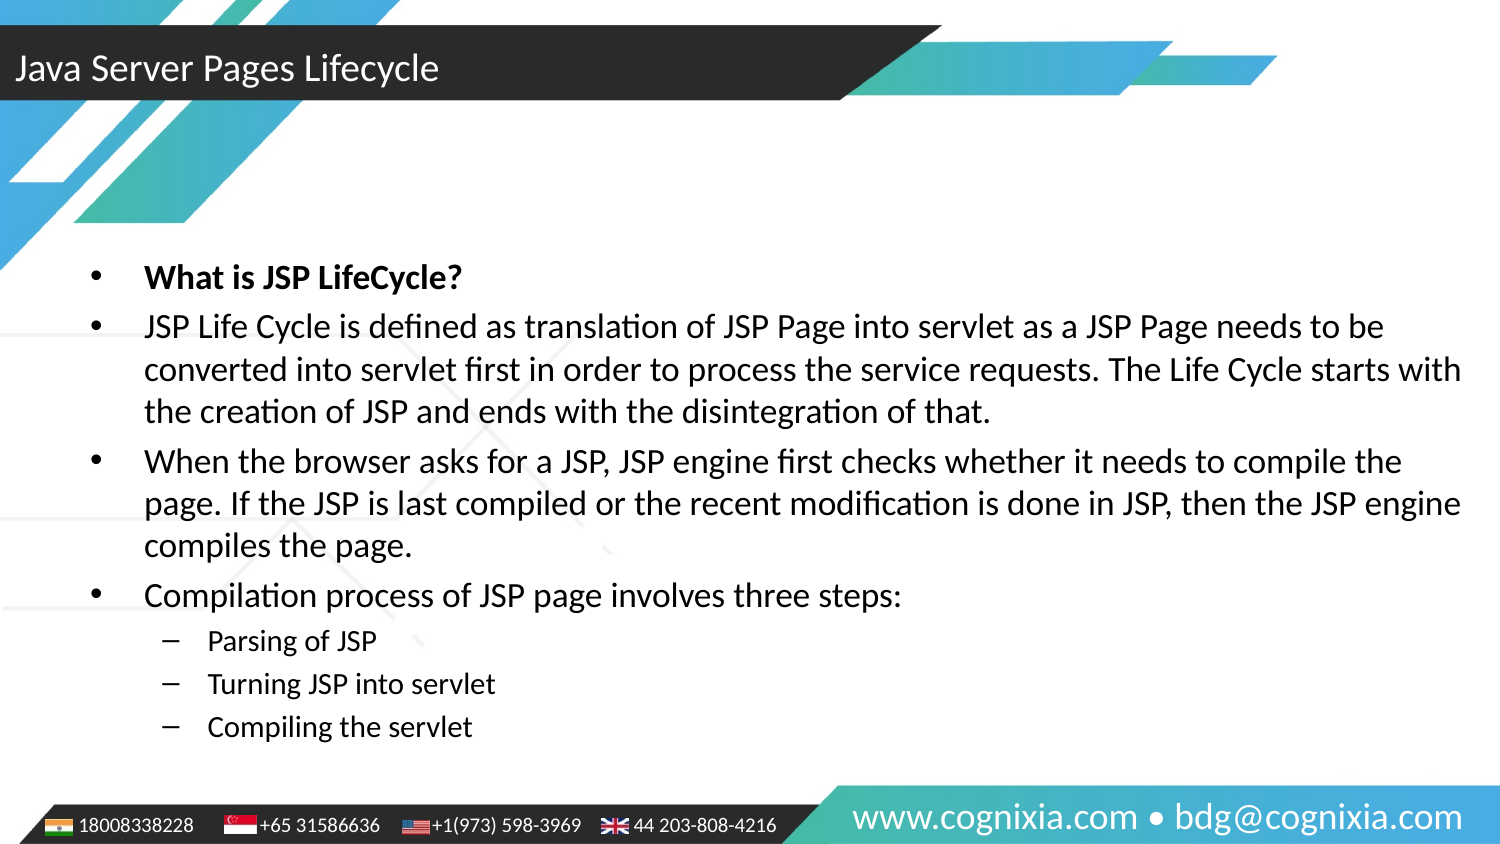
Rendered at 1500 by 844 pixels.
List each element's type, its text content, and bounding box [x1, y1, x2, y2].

title Java Server Pages Lifecycle [0, 33, 1216, 97]
picture [0, 0, 1500, 844]
list What is JSP LifeCycle? JSP Life Cycle is defined as translation of JSP Page into servlet as a JSP Page needs to be converted into servlet first in order to process the service requests. The Life Cycle starts with the creation of JSP and ends with the disintegration of that. When the browser asks for a JSP, JSP engine first checks whether it needs to compile the page. If the JSP is last compiled or the recent modification is done in JSP, then the JSP engine compiles the page. Compilation process of JSP page involves three steps: Parsing of JSP Turning JSP into servlet Compiling the servlet [75, 246, 1488, 760]
